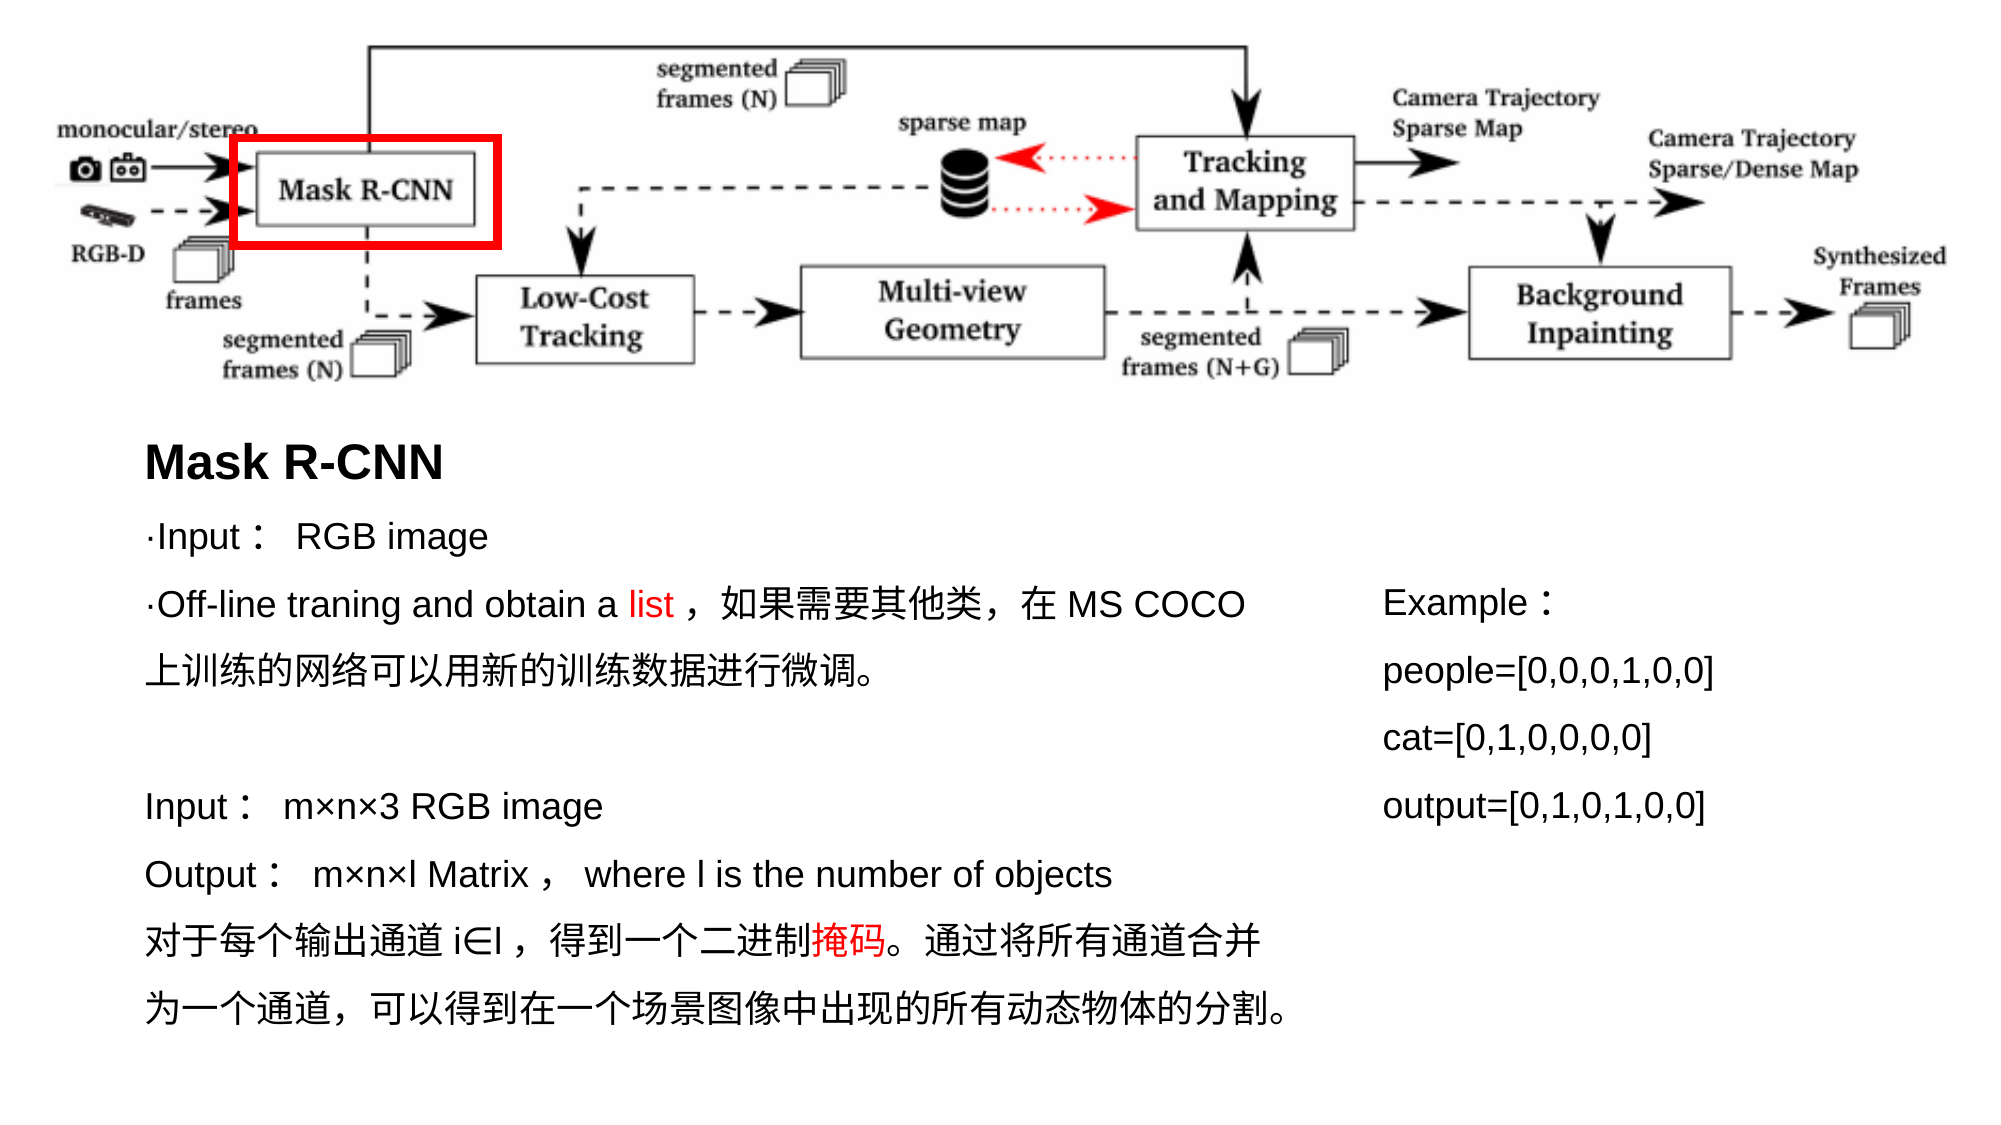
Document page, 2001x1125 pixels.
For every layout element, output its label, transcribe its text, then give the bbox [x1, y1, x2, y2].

picture [0, 0, 1994, 412]
text_box Mask R-CNN ·Input：RGB image ·Off-line traning and obtain a list，如果需要其他类，在MS COCO上训练的网络可以用新的训练数据进行微调。 Input：m×n×3 RGB image Output：m×n×l Matrix，where l is the number of objects 对于每个输出通道i∈l，得到一个二进制掩码。通过将所有通道合并为一个通道，可以得到在一个场景图像中出现的所有动态物体的分割。 [129, 412, 1295, 1038]
text_box Example： people=[0,0,0,1,0,0] cat=[0,1,0,0,0,0] output=[0,1,0,1,0,0] [1367, 548, 1870, 833]
